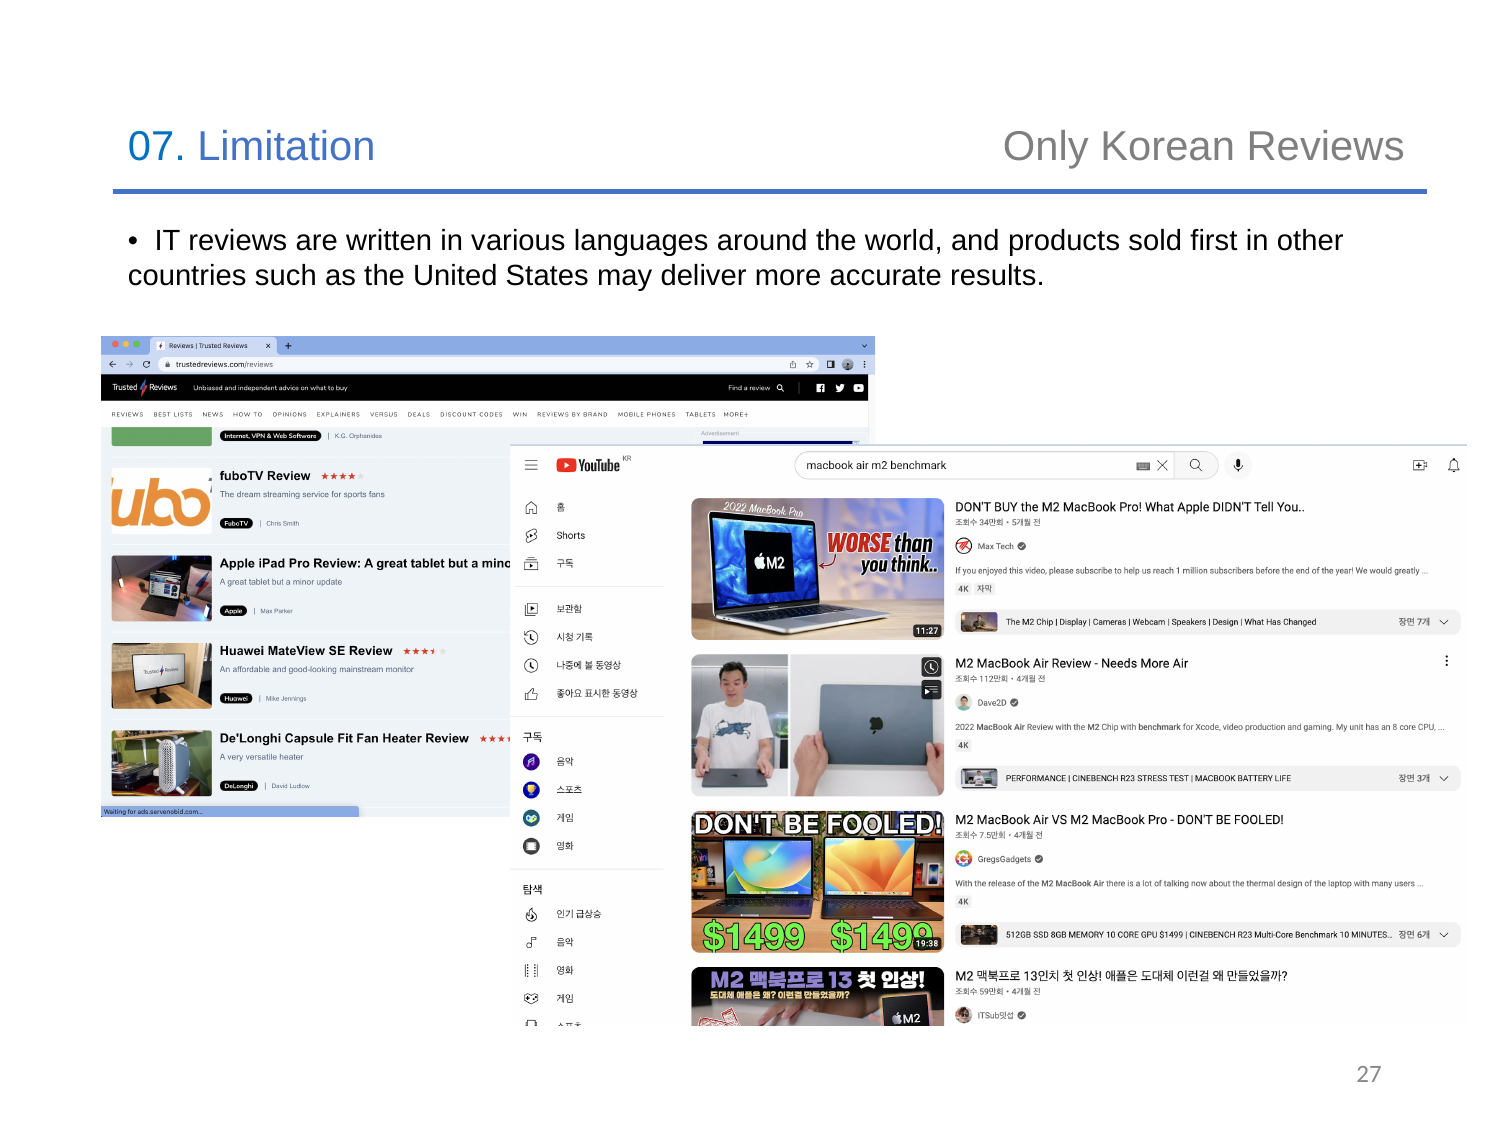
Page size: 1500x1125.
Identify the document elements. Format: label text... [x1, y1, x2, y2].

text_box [112, 111, 1500, 178]
text_box • IT reviews are written in various languages around the world, and products sold first in other countries such as the United States may deliver more accurate results. [112, 206, 1427, 307]
slide_number ‹#› [1059, 1042, 1397, 1103]
picture [100, 336, 1467, 1026]
